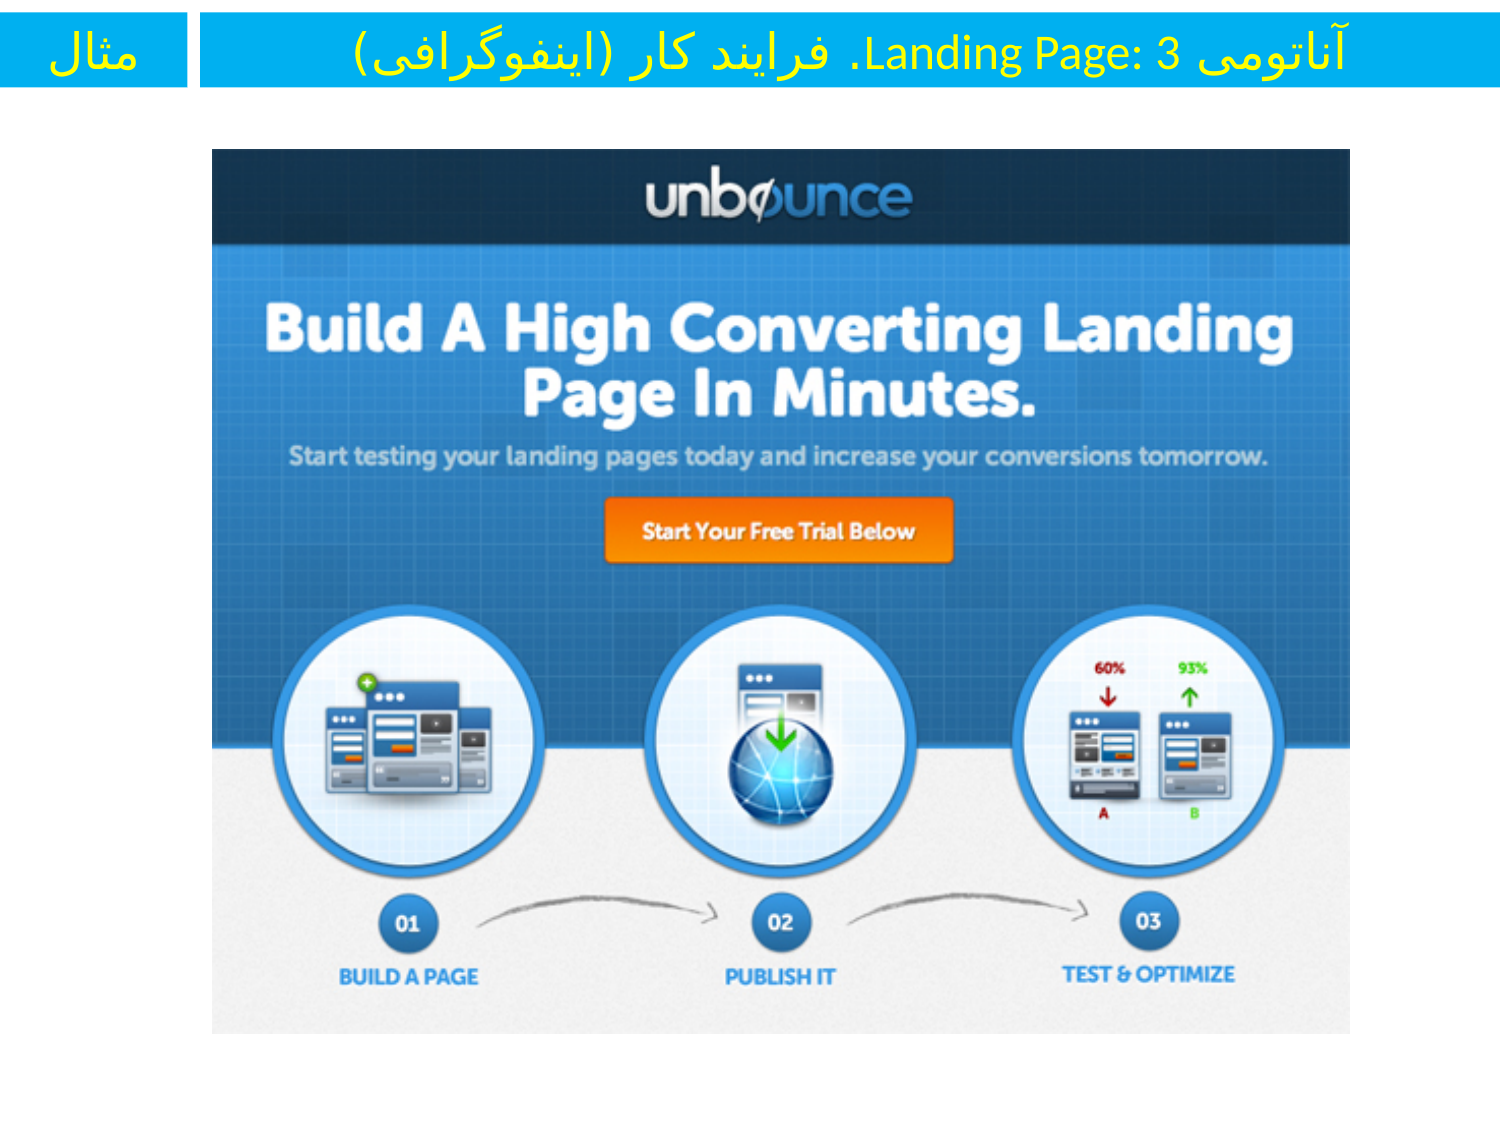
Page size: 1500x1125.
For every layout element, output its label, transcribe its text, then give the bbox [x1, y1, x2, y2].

text_box آناتومی Landing Page: 3. فرایند کار (اینفوگرافی) [197, 10, 1500, 90]
picture [212, 149, 1351, 1034]
text_box مثال [0, 10, 190, 90]
